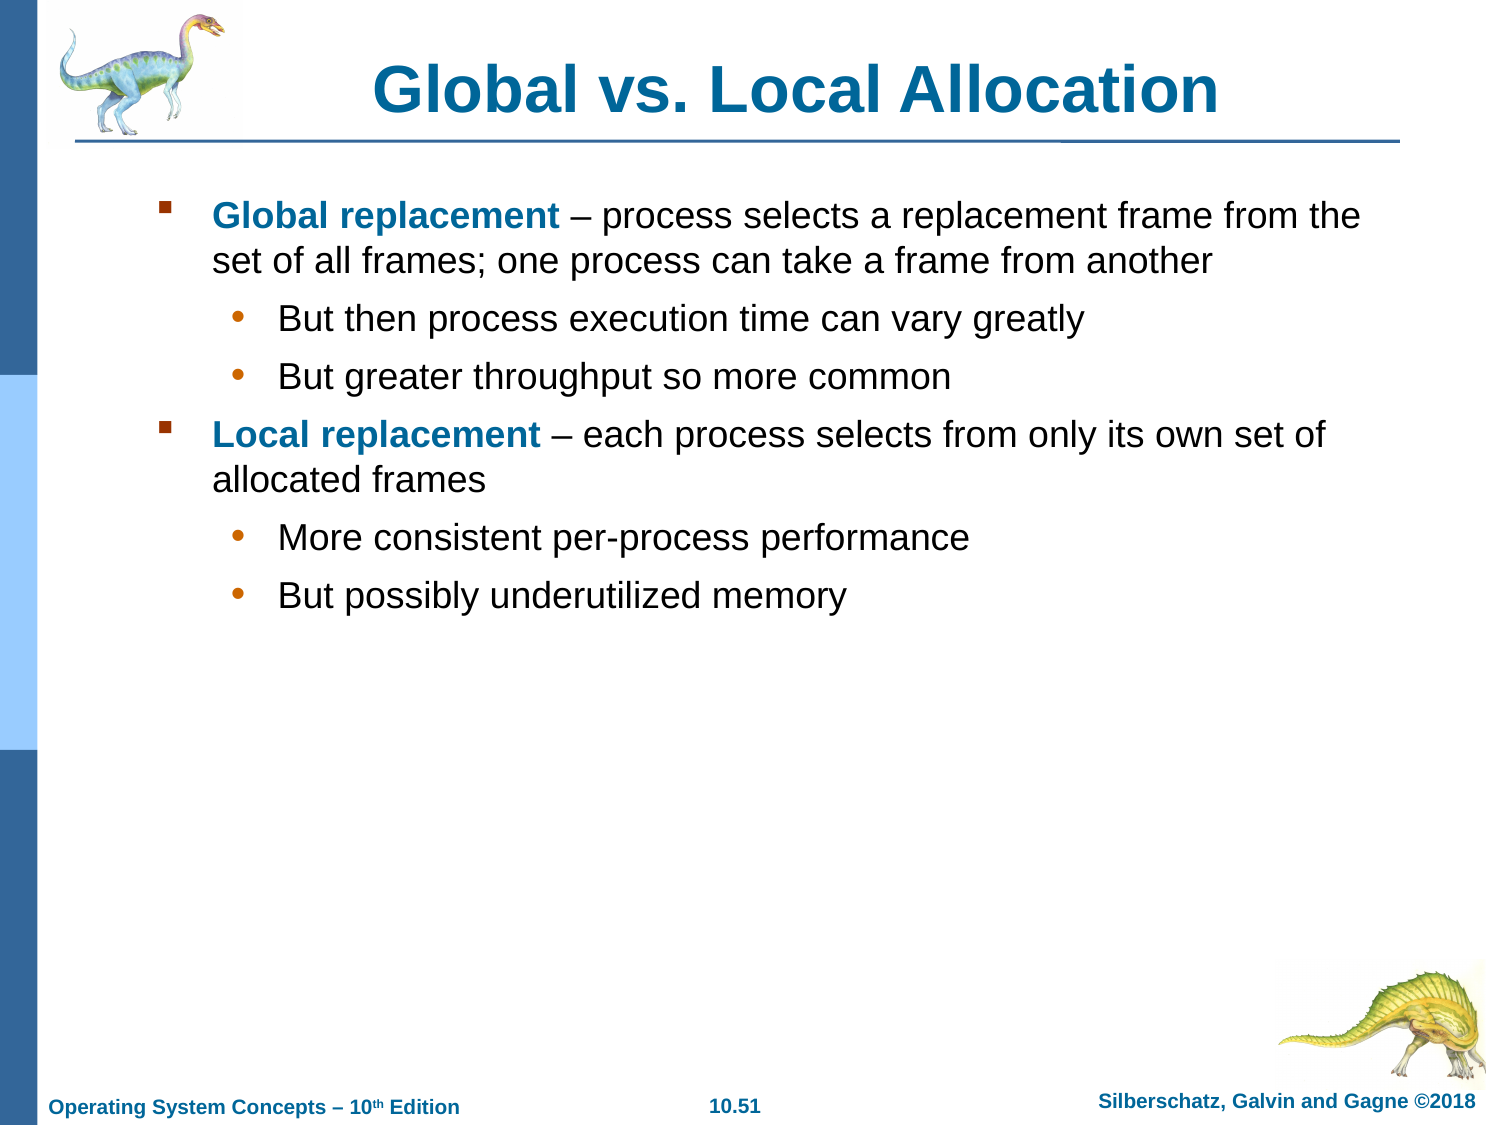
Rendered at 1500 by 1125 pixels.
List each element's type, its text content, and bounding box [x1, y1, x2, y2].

picture [1275, 959, 1486, 1090]
picture [46, 0, 243, 149]
title Global vs. Local Allocation [169, 38, 1425, 134]
list Global replacement – process selects a replacement frame from the set of all frames; one process can take a frame from another But then process execution time can vary greatly But greater throughput so more common Local replacement – each process selects from only its own set of allocated frames More consistent per-process performance But possibly underutilized memory [140, 183, 1397, 917]
